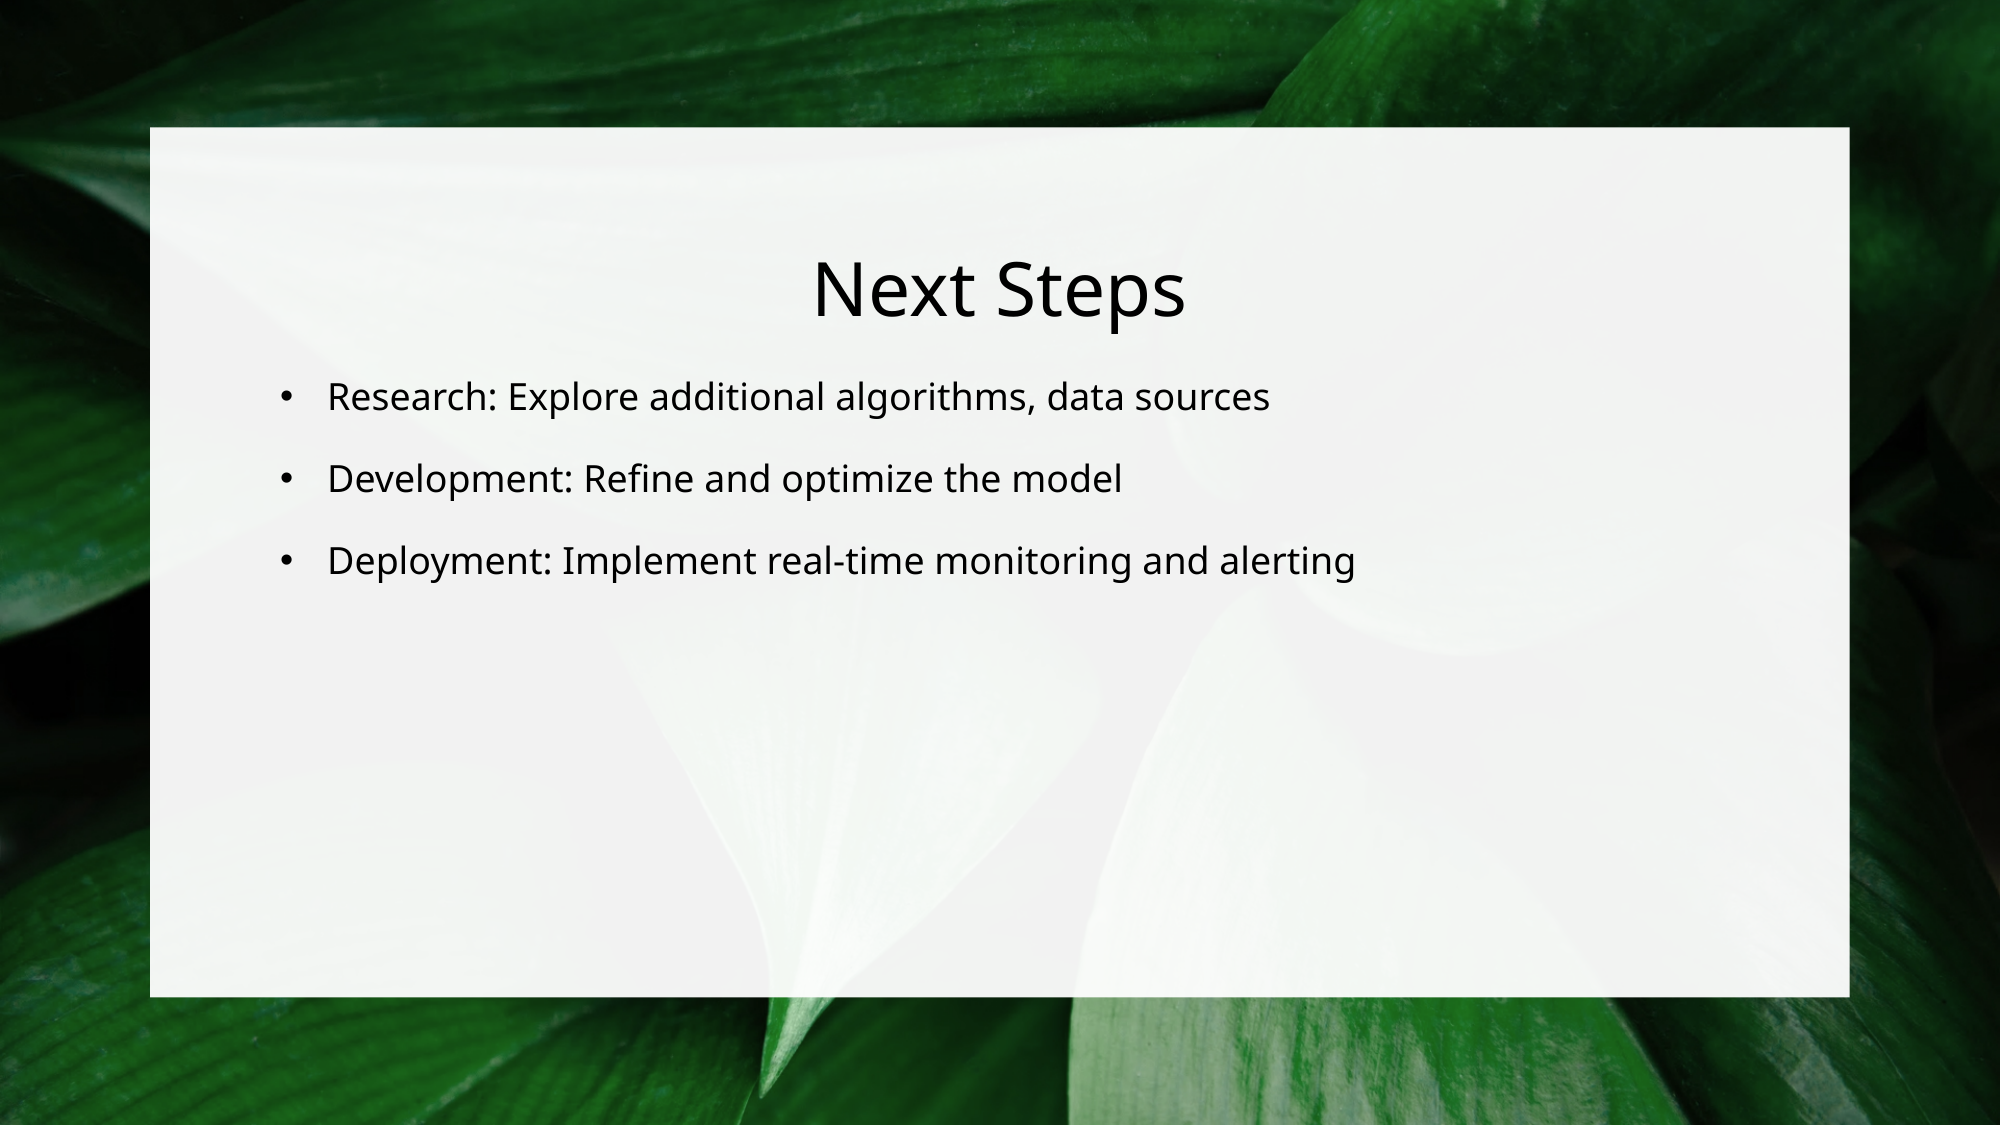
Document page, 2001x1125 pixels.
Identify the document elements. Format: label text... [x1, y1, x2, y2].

picture [0, 0, 2000, 1125]
list Research: Explore additional algorithms, data sources Development: Refine and optimize the model Deployment: Implement real-time monitoring and alerting [265, 370, 1735, 952]
title Next Steps [265, 163, 1735, 340]
